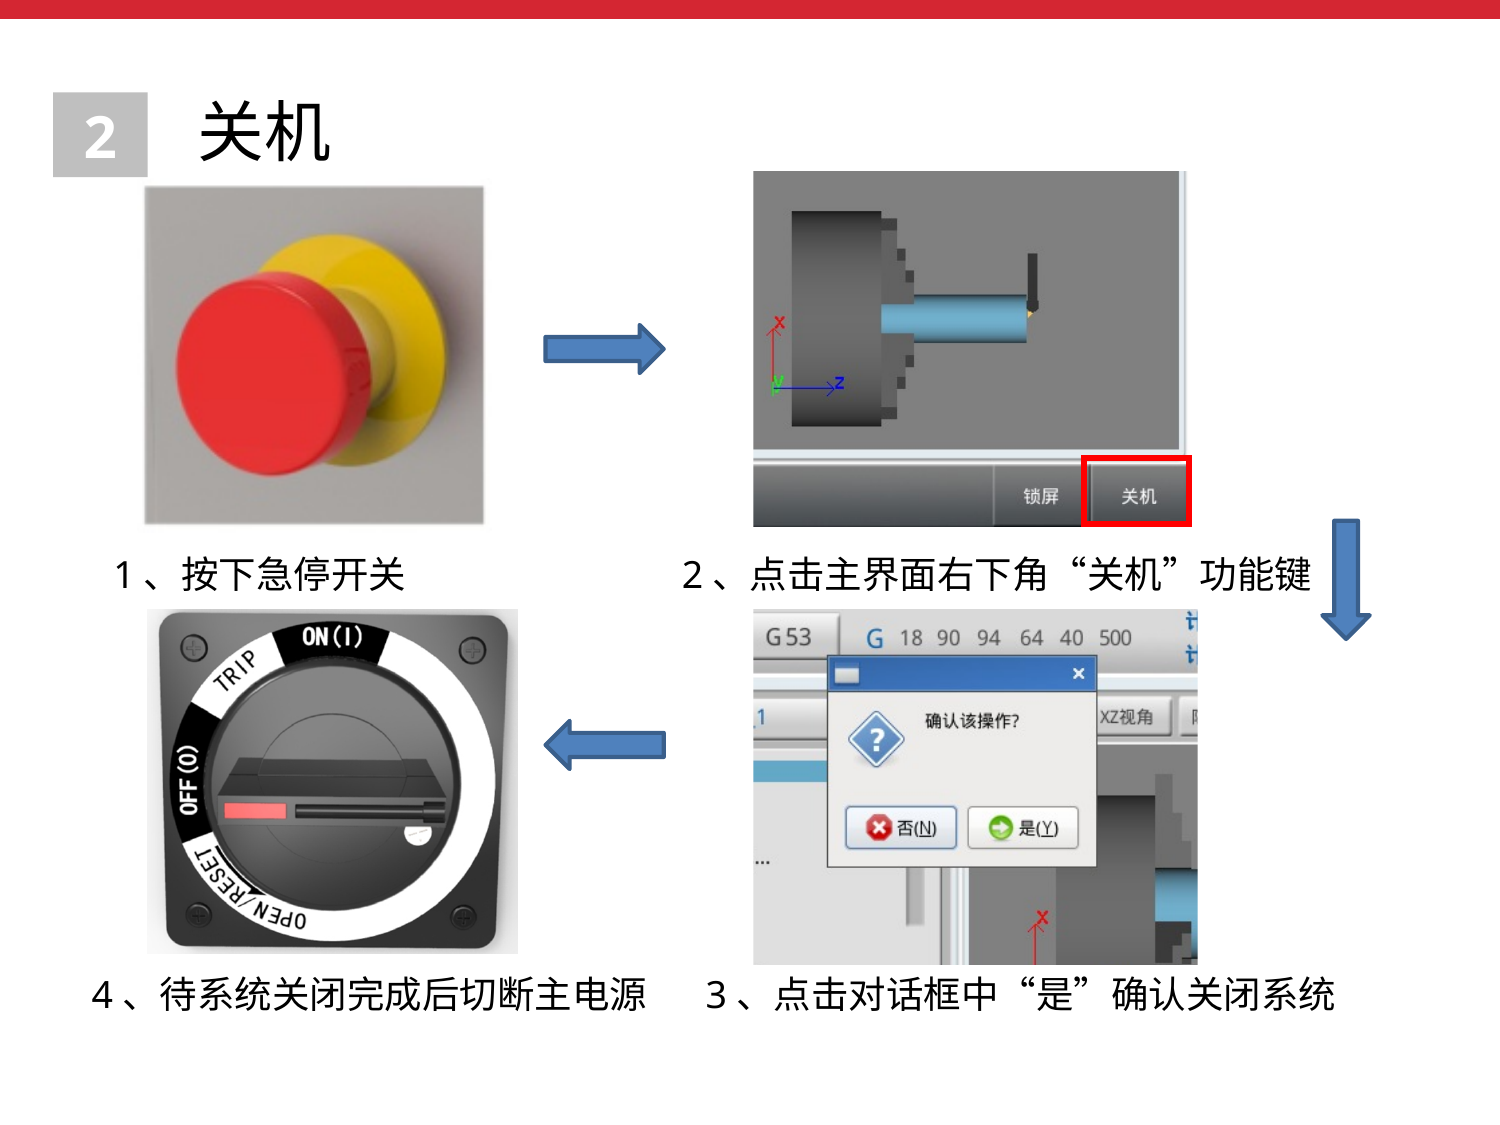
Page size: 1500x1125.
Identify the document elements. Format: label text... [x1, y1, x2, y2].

text_box 2、点击主界面右下角“关机”功能键 [667, 543, 1342, 639]
text_box 1、按下急停开关 [98, 543, 518, 639]
picture [137, 178, 492, 533]
text_box 关机 [183, 82, 1034, 177]
picture [147, 609, 519, 954]
text_box 2 [53, 92, 148, 178]
picture [753, 609, 1198, 965]
picture [753, 171, 1190, 527]
text_box [1320, 518, 1372, 642]
text_box 3、点击对话框中“是”确认关闭系统 [690, 963, 1376, 1059]
text_box [0, 0, 1500, 21]
text_box [543, 322, 666, 376]
text_box 4、待系统关闭完成后切断主电源 [76, 963, 668, 1059]
text_box [543, 718, 666, 771]
